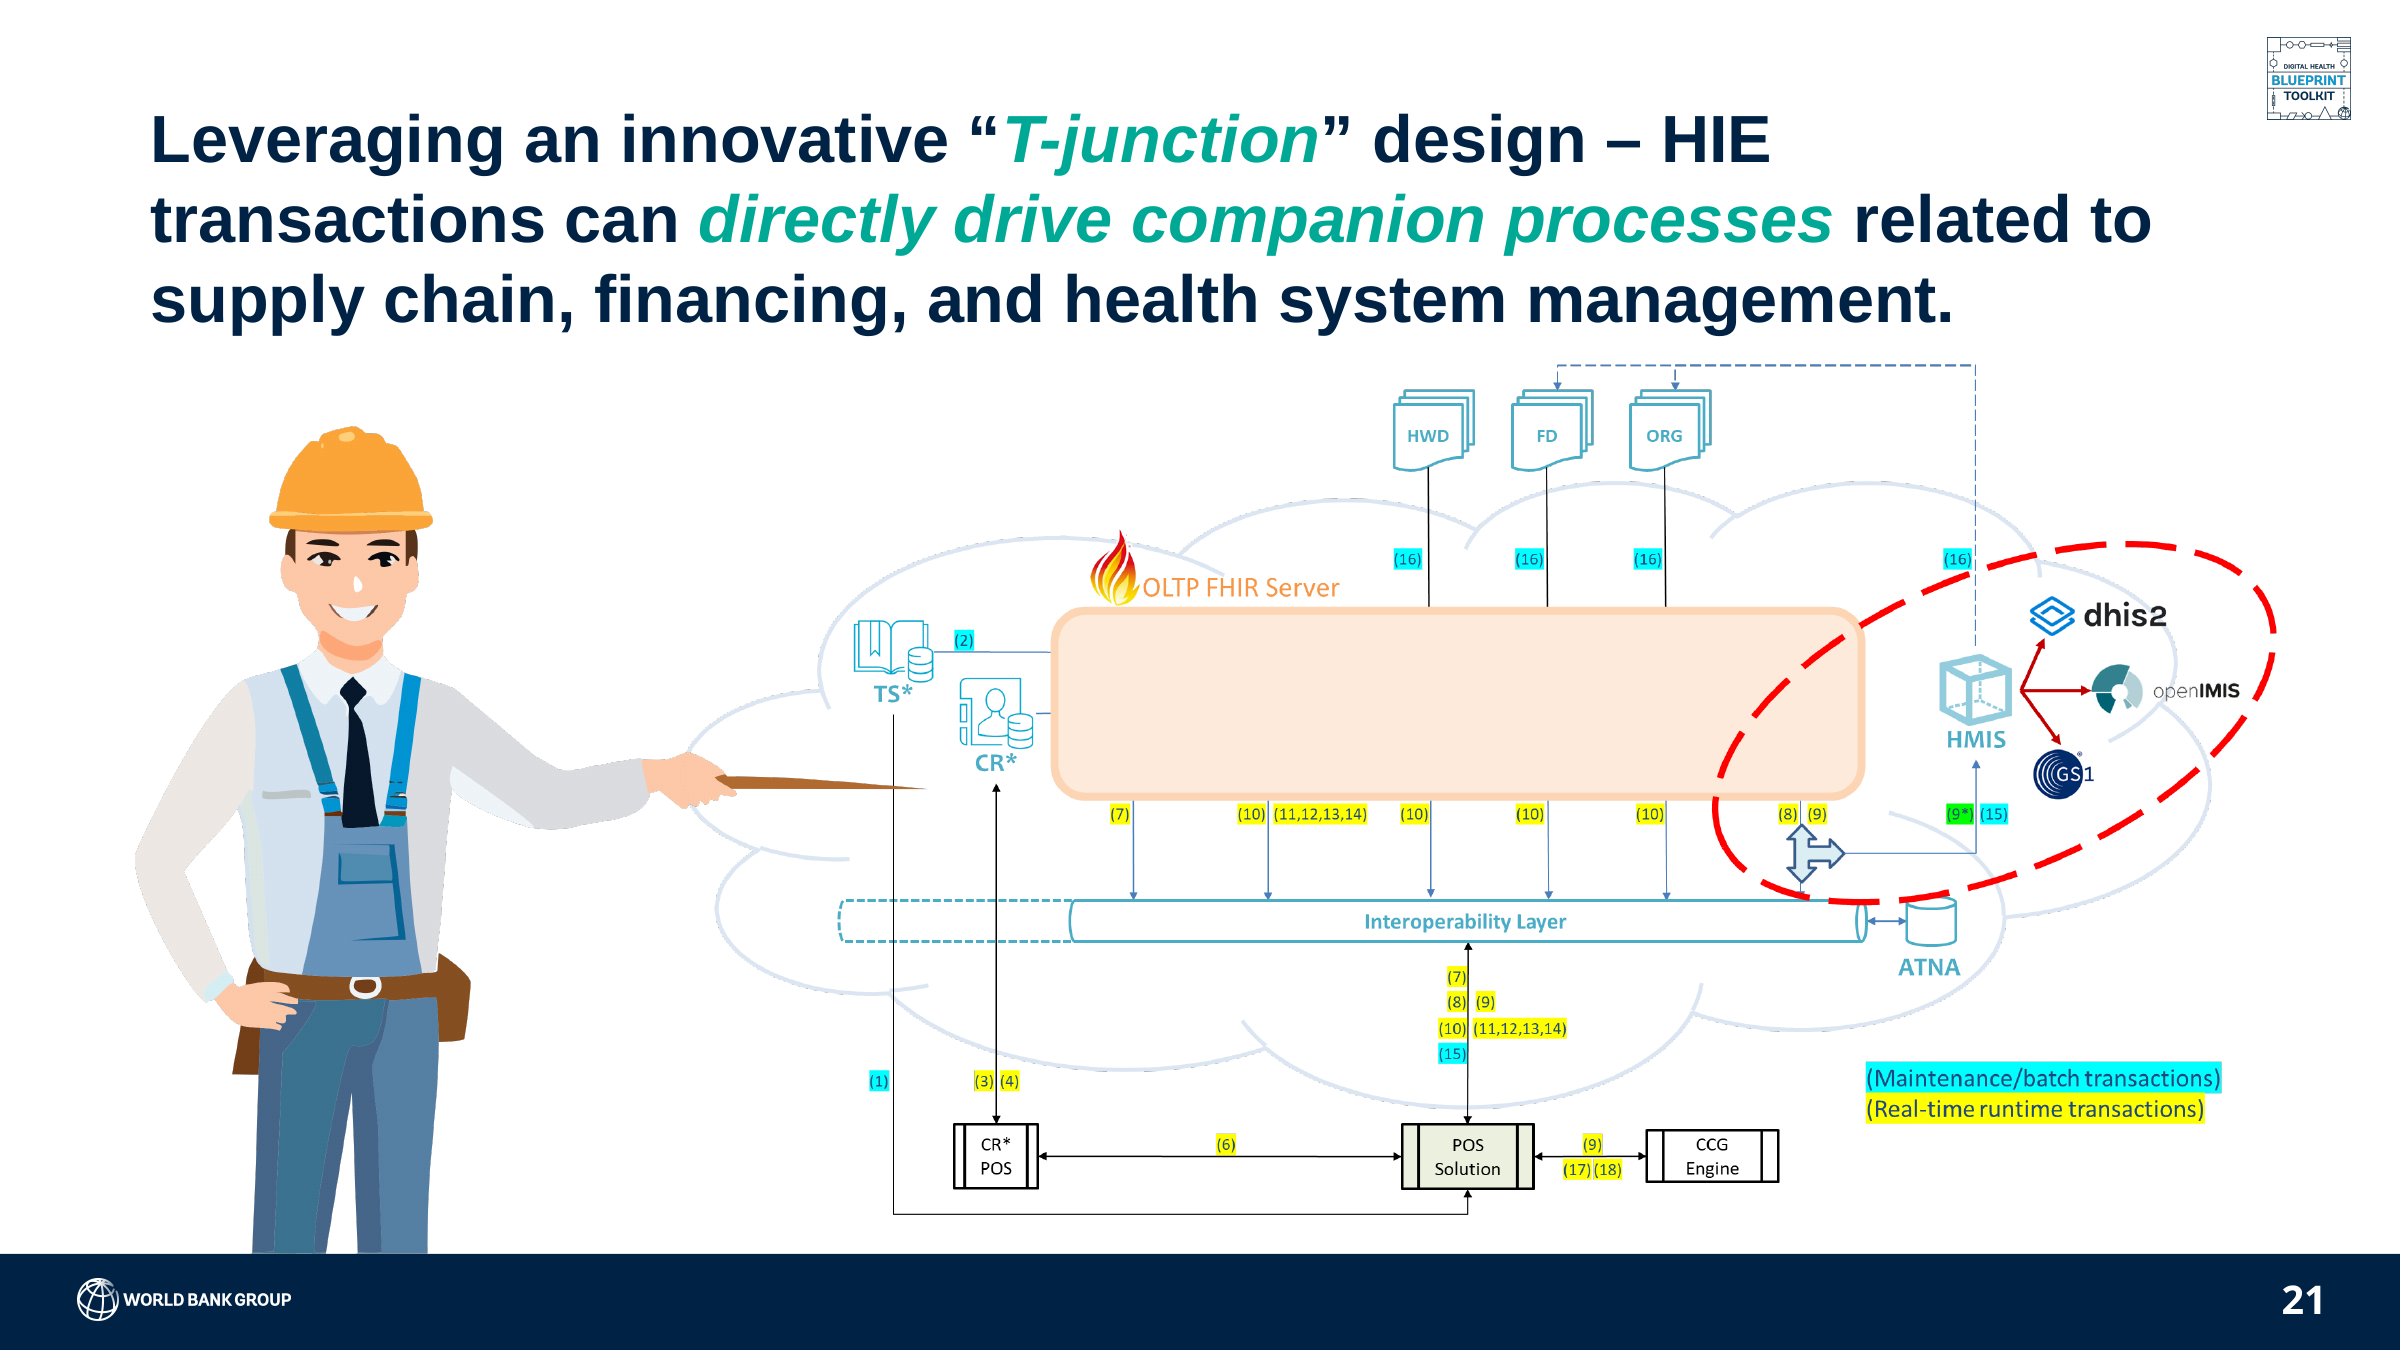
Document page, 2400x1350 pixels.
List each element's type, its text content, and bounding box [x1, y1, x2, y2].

slide_number 21 [1790, 1265, 2351, 1338]
picture [77, 1278, 291, 1321]
picture [135, 364, 2278, 1254]
title Leveraging an innovative “T-junction” design – HIE transactions can directly drive companion processes related to supply chain, financing, and health system management. [135, 88, 2186, 314]
picture [2267, 37, 2351, 120]
